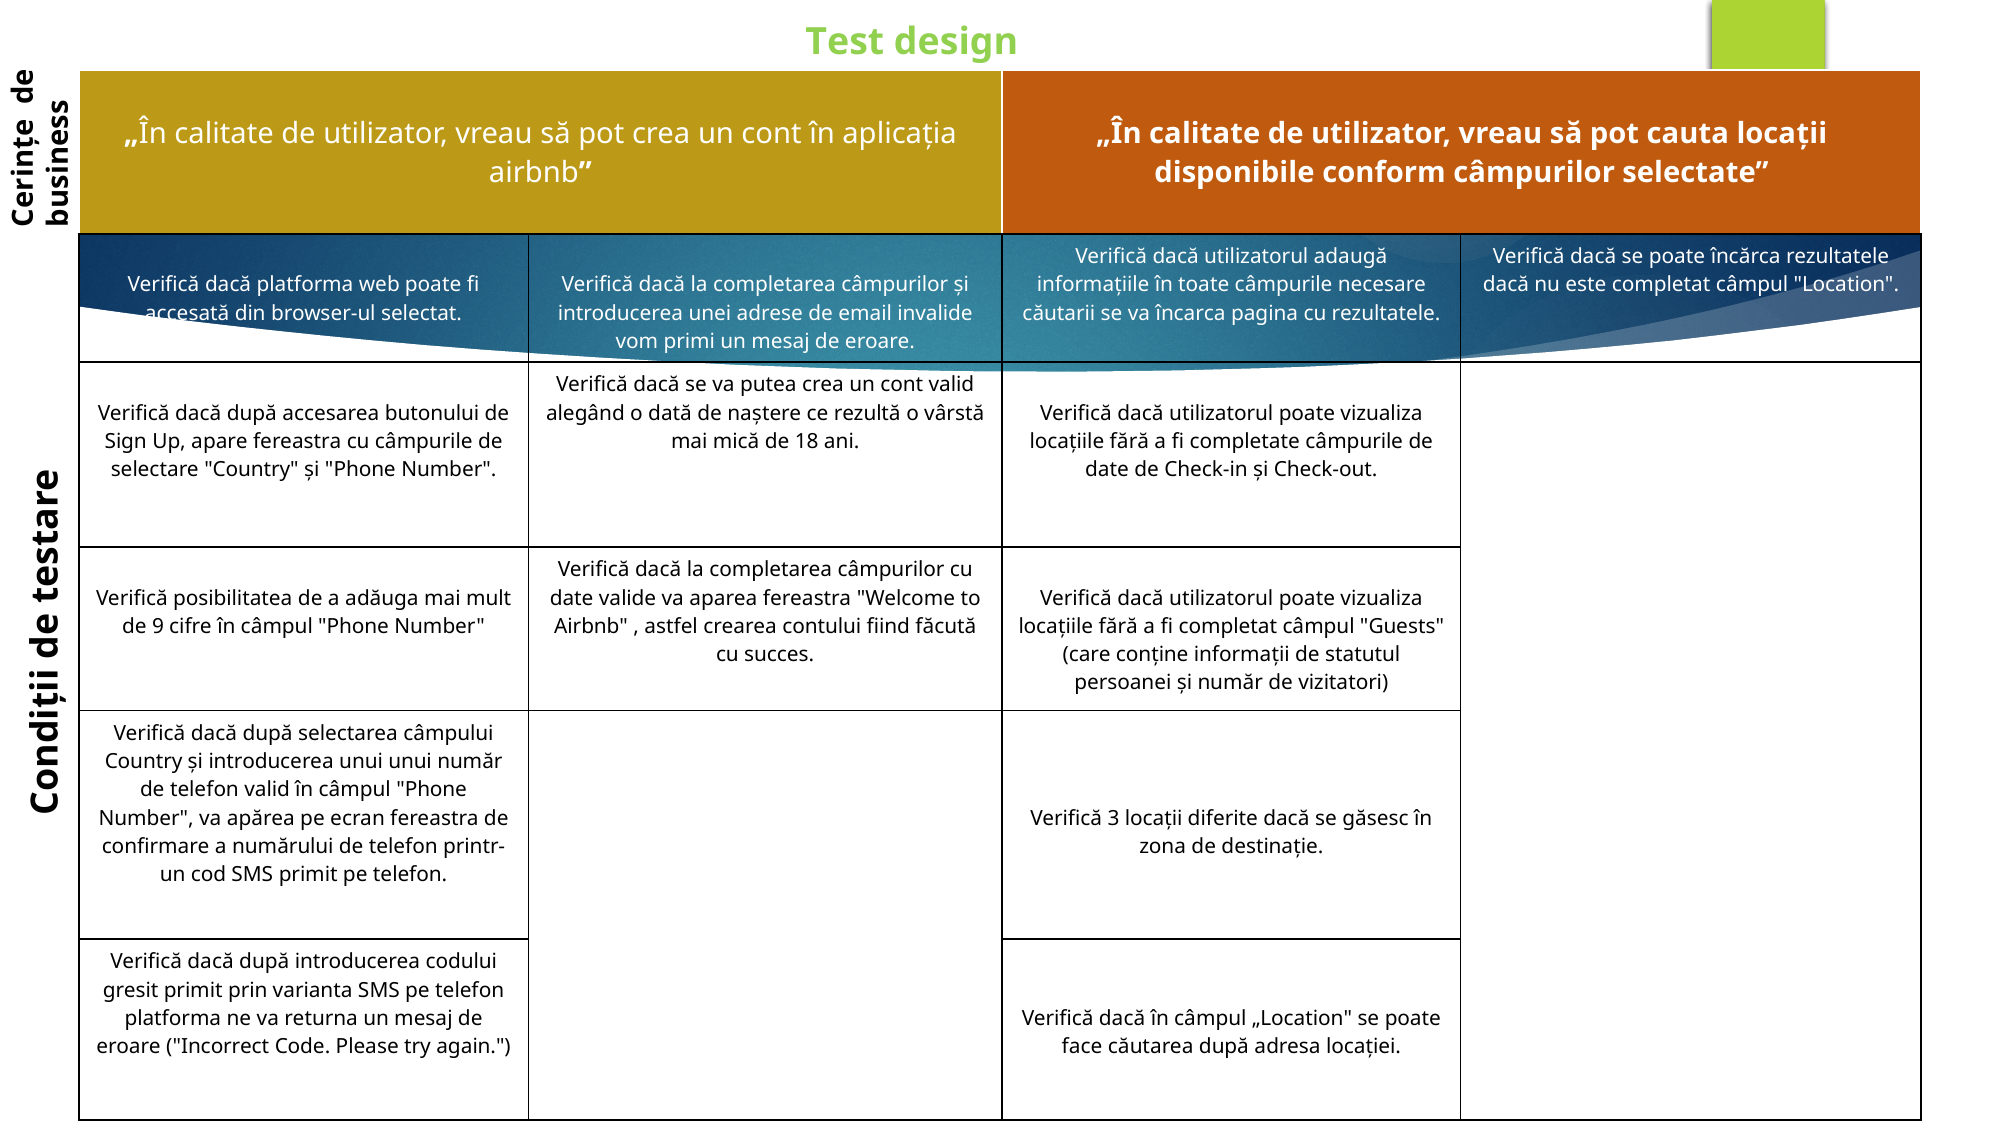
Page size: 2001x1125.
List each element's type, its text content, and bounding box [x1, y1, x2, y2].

table_cell [1461, 363, 1920, 1119]
table_cell Verifică 3 locații diferite dacă se găsesc în zona de destinație. [1003, 711, 1460, 938]
table_cell Verifică dacă utilizatorul poate vizualiza locațiile fără a fi completate câmpurile de date de Check-in și Check-out. [1003, 363, 1460, 546]
table_cell [529, 711, 1001, 1119]
table_header „În calitate de utilizator, vreau să pot cauta locații disponibile conform câmpurilor selectate” [1003, 71, 1920, 233]
table_cell Verifică posibilitatea de a adăuga mai mult de 9 cifre în câmpul "Phone Number" [80, 548, 528, 710]
table_cell Verifică dacă la completarea câmpurilor cu date valide va aparea fereastra "Welcome to Airbnb" , astfel crearea contului fiind făcută cu succes. [529, 548, 1001, 710]
table_cell Verifică dacă după accesarea butonului de Sign Up, apare fereastra cu câmpurile de selectare "Country" și "Phone Number". [80, 363, 528, 546]
text_box Condiții de testare [12, 395, 73, 831]
table_cell Verifică dacă utilizatorul poate vizualiza locațiile fără a fi completat câmpul "Guests" (care conține informații de statutul persoanei și număr de vizitatori) [1003, 548, 1460, 710]
table_cell Verifică dacă platforma web poate fi accesată din browser-ul selectat. [80, 235, 528, 361]
table_cell Verifică dacă la completarea câmpurilor și introducerea unei adrese de email invalide vom primi un mesaj de eroare. [529, 235, 1001, 361]
text_box Cerințe de business [0, 42, 81, 242]
table_cell Verifică dacă după introducerea codului gresit primit prin varianta SMS pe telefon platforma ne va returna un mesaj de eroare ("Incorrect Code. Please try again.") [80, 940, 528, 1119]
table_cell Verifică dacă se va putea crea un cont valid alegând o dată de naștere ce rezultă o vârstă mai mică de 18 ani. [529, 363, 1001, 546]
table_cell Verifică dacă în câmpul „Location" se poate face căutarea după adresa locației. [1003, 940, 1460, 1119]
table_cell Verifică dacă după selectarea câmpului Country și introducerea unui unui număr de telefon valid în câmpul "Phone Number", va apărea pe ecran fereastra de confirmare a numărului de telefon printr-un cod SMS primit pe telefon. [80, 711, 528, 938]
text_box Test design [790, 9, 1508, 70]
table_cell Verifică dacă utilizatorul adaugă informațiile în toate câmpurile necesare căutarii se va încarca pagina cu rezultatele. [1003, 235, 1460, 361]
table_header „În calitate de utilizator, vreau să pot crea un cont în aplicația airbnb” [81, 71, 1001, 233]
table_cell Verifică dacă se poate încărca rezultatele dacă nu este completat câmpul "Location". [1461, 235, 1920, 361]
